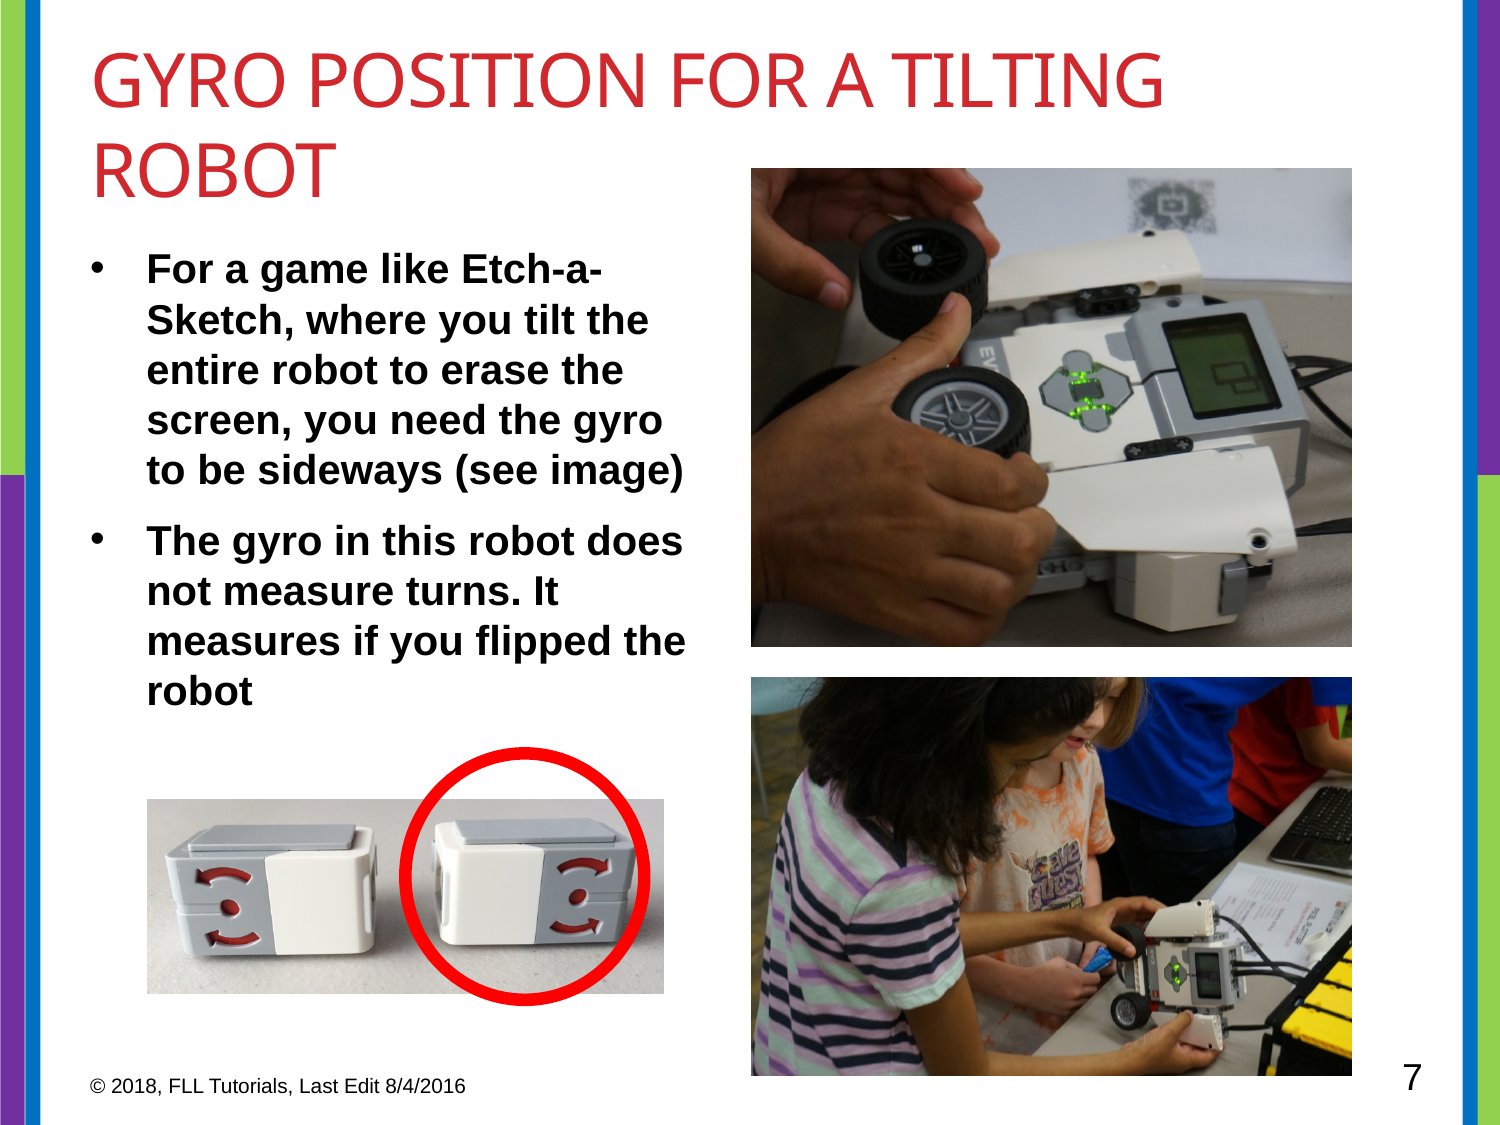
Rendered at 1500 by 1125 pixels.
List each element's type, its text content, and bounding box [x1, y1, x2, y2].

picture [750, 676, 1352, 1077]
title GYRO POSITION For a TILTING ROBOT [75, 25, 1428, 250]
text_box [497, 999, 552, 1003]
picture [146, 799, 664, 995]
footer © 2018, FLL Tutorials, Last Edit 8/4/2016 [75, 1065, 638, 1112]
slide_number 7 [1387, 1045, 1491, 1106]
text_box [433, 751, 616, 793]
list For a game like Etch-a-Sketch, where you tilt the entire robot to erase the screen, you need the gyro to be sideways (see image) The gyro in this robot does not measure turns. It measures if you flipped the robot [75, 234, 716, 1077]
picture [750, 168, 1352, 648]
